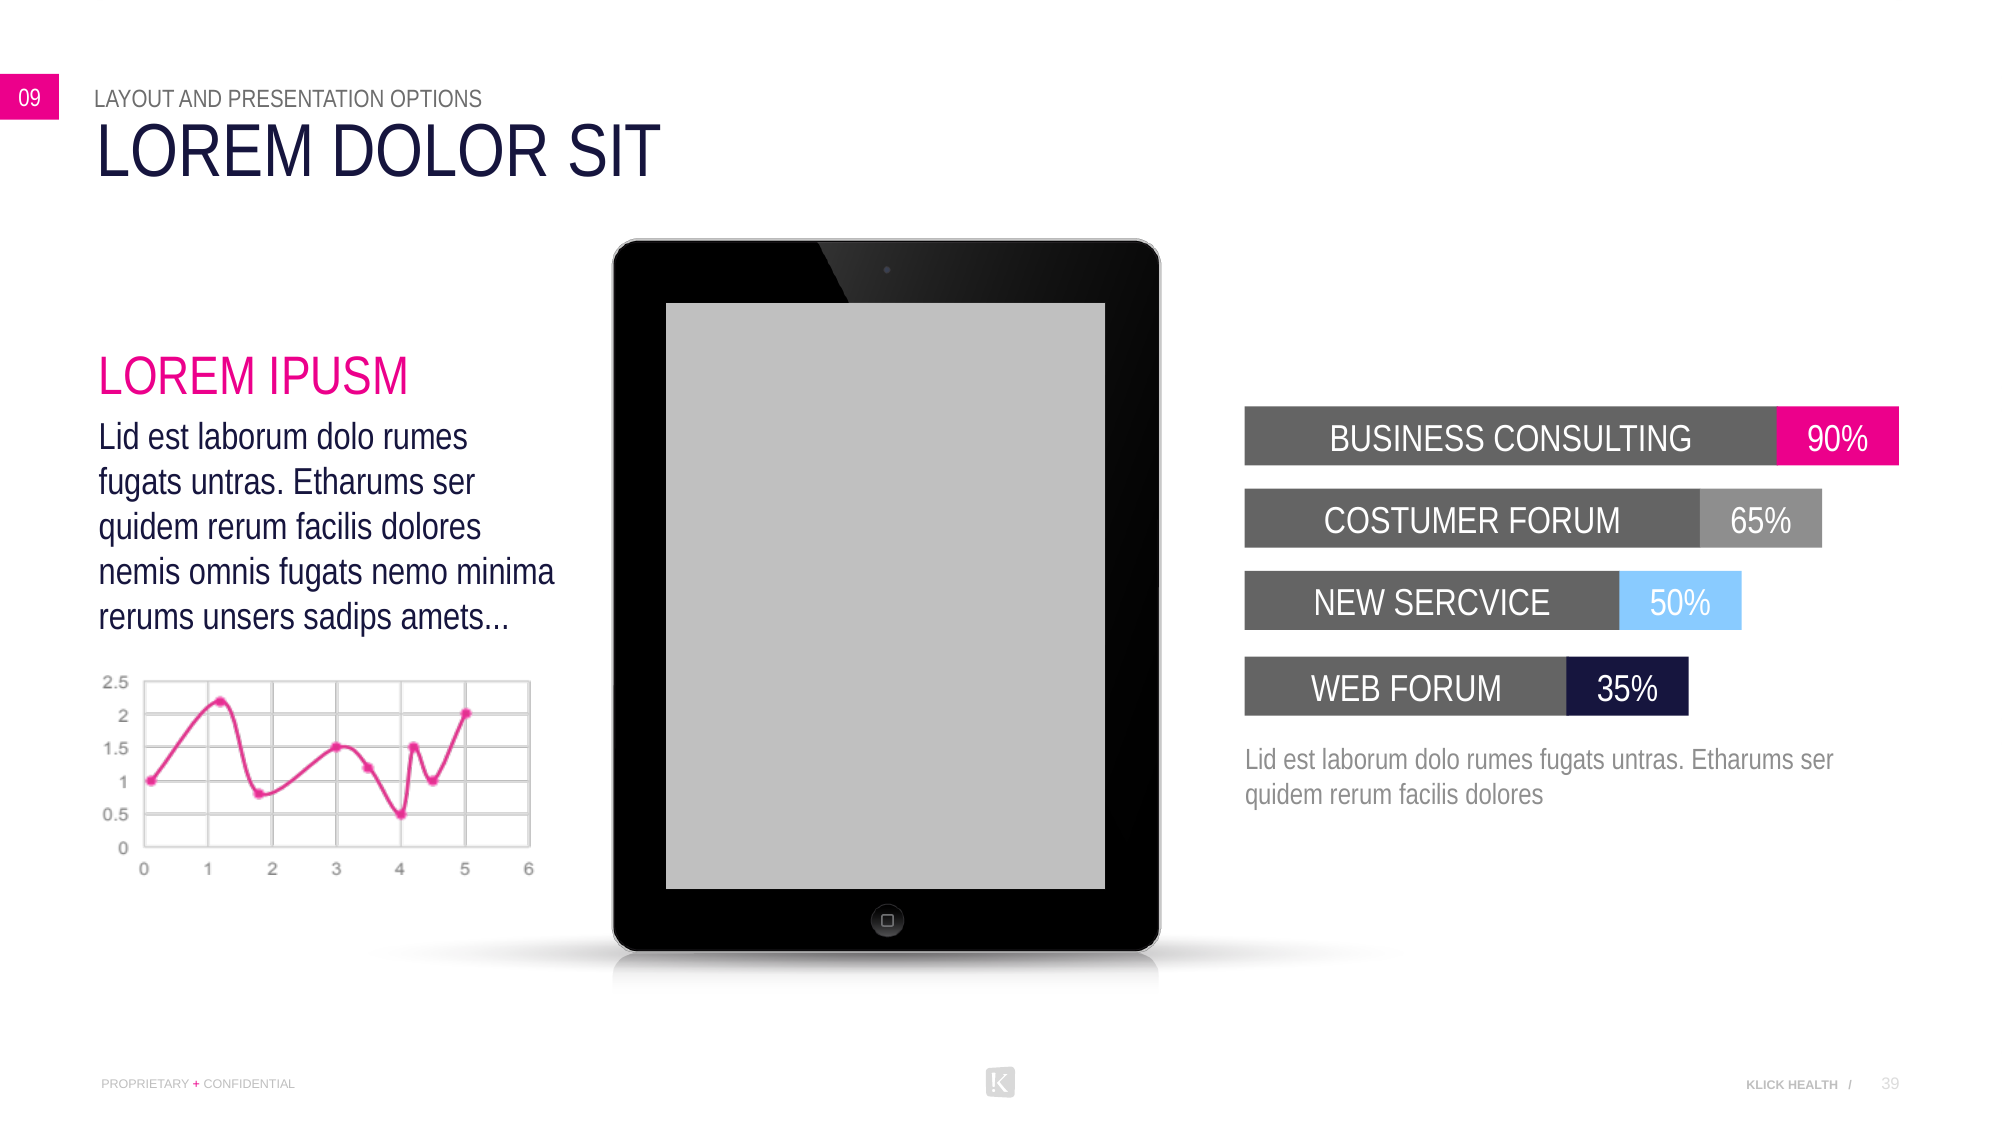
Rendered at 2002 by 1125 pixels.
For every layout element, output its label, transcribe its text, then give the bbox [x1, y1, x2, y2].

title Lorem dolor sit [96, 119, 1897, 192]
text_box BUSINESS CONSULTING [1408, 406, 1776, 466]
text_box 50% [1619, 570, 1742, 630]
list layout and presentation options [87, 83, 1391, 114]
text_box NEW SERCVICE [1408, 570, 1619, 630]
list 09 [0, 73, 59, 120]
picture [367, 238, 1404, 994]
text_box 35% [1566, 656, 1689, 716]
text_box WEB FORUM [1408, 656, 1566, 716]
text_box COSTUMER FORUM [1408, 488, 1699, 548]
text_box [83, 652, 564, 895]
text_box Lid est laborum dolo rumes fugats untras. Etharums ser quidem rerum facilis dolores [1408, 740, 1913, 883]
text_box 90% [1776, 406, 1899, 466]
slide_number 39 [1860, 1072, 1900, 1094]
text_box LOREM IPUSM Lid est laborum dolo rumes fugats untras. Etharums ser quidem rerum facilis dolores nemis omnis fugats nemo minima rerums unsers sadips amets... [98, 340, 362, 651]
text_box 65% [1699, 488, 1823, 548]
